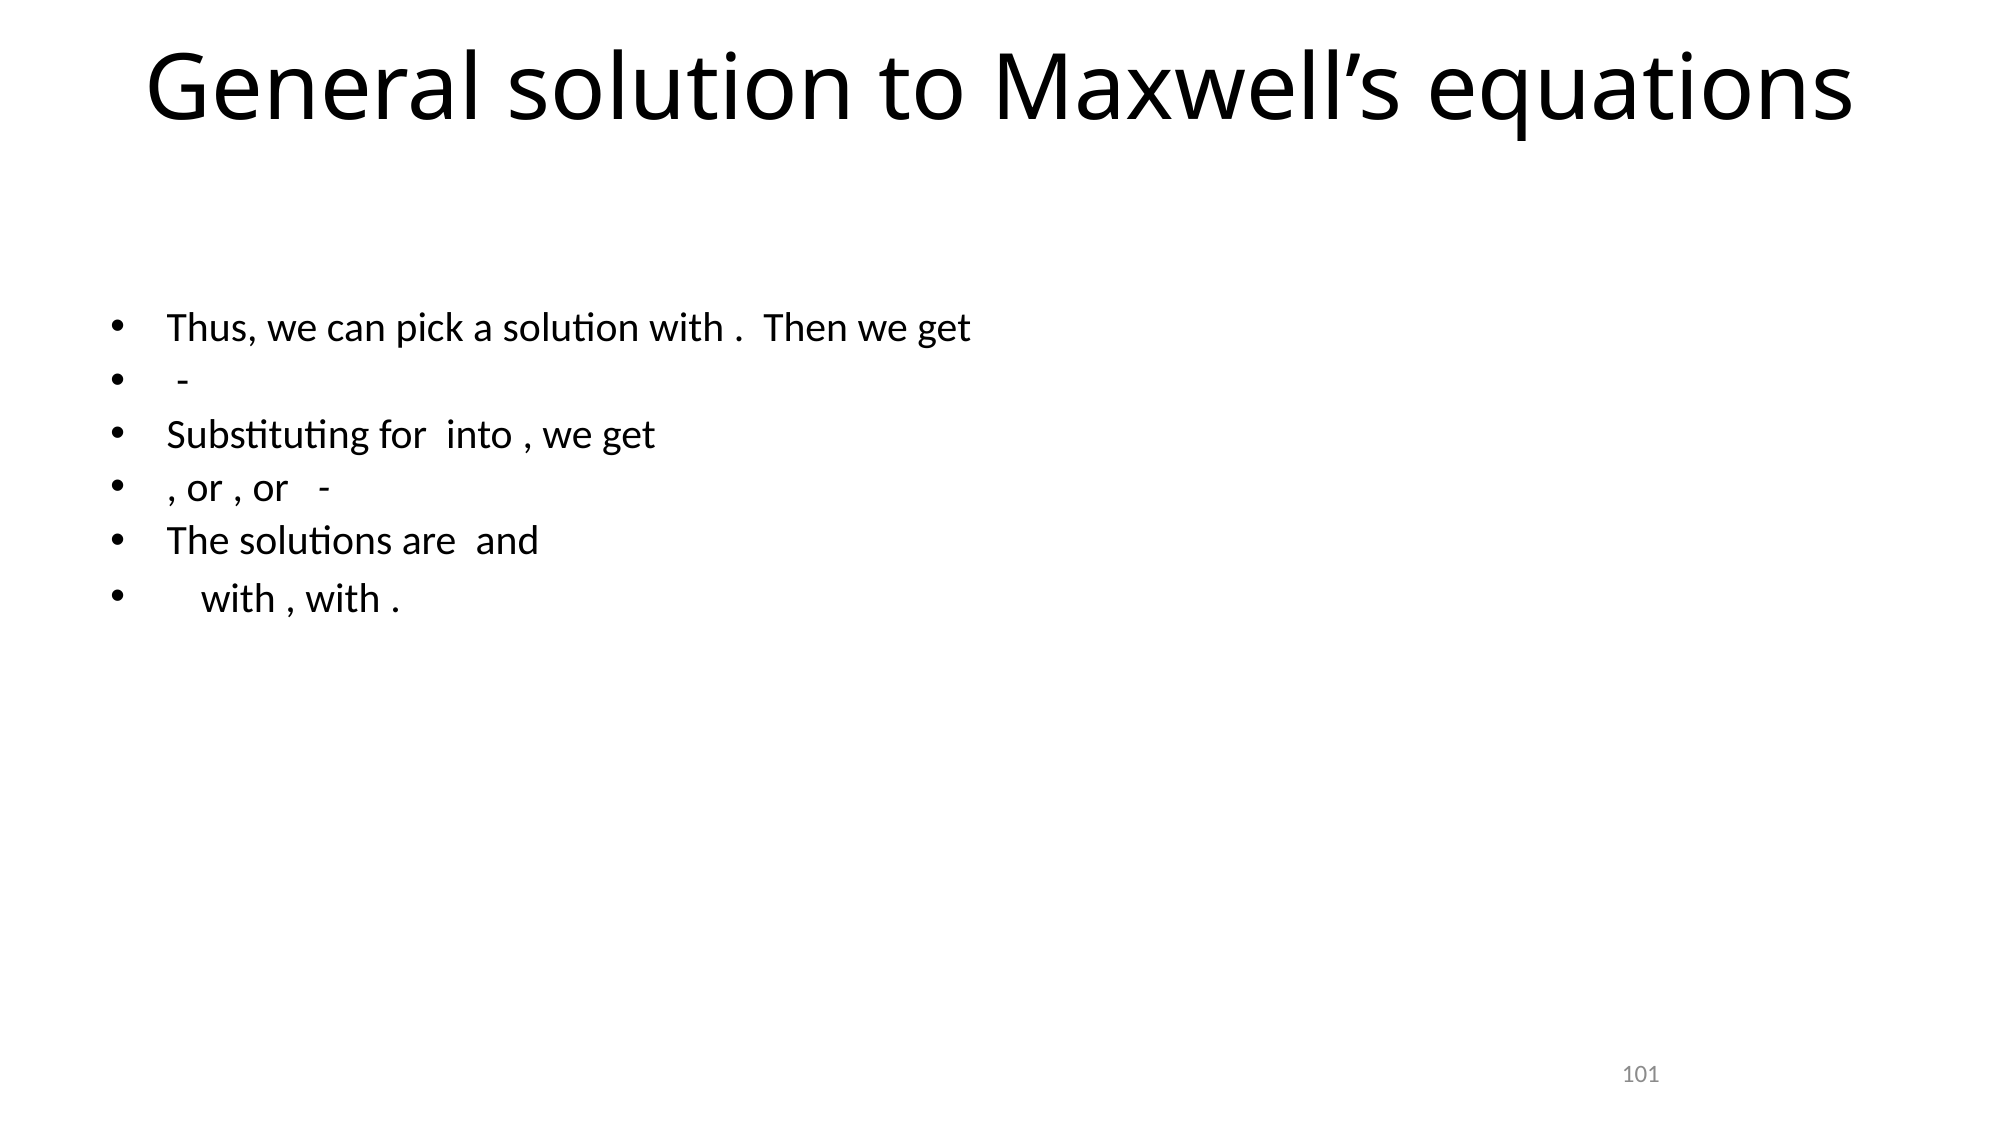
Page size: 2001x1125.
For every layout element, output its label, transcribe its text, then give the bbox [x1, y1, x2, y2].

title General solution to Maxwell’s equations [43, 18, 1959, 162]
slide_number 101 [1325, 1042, 1675, 1103]
